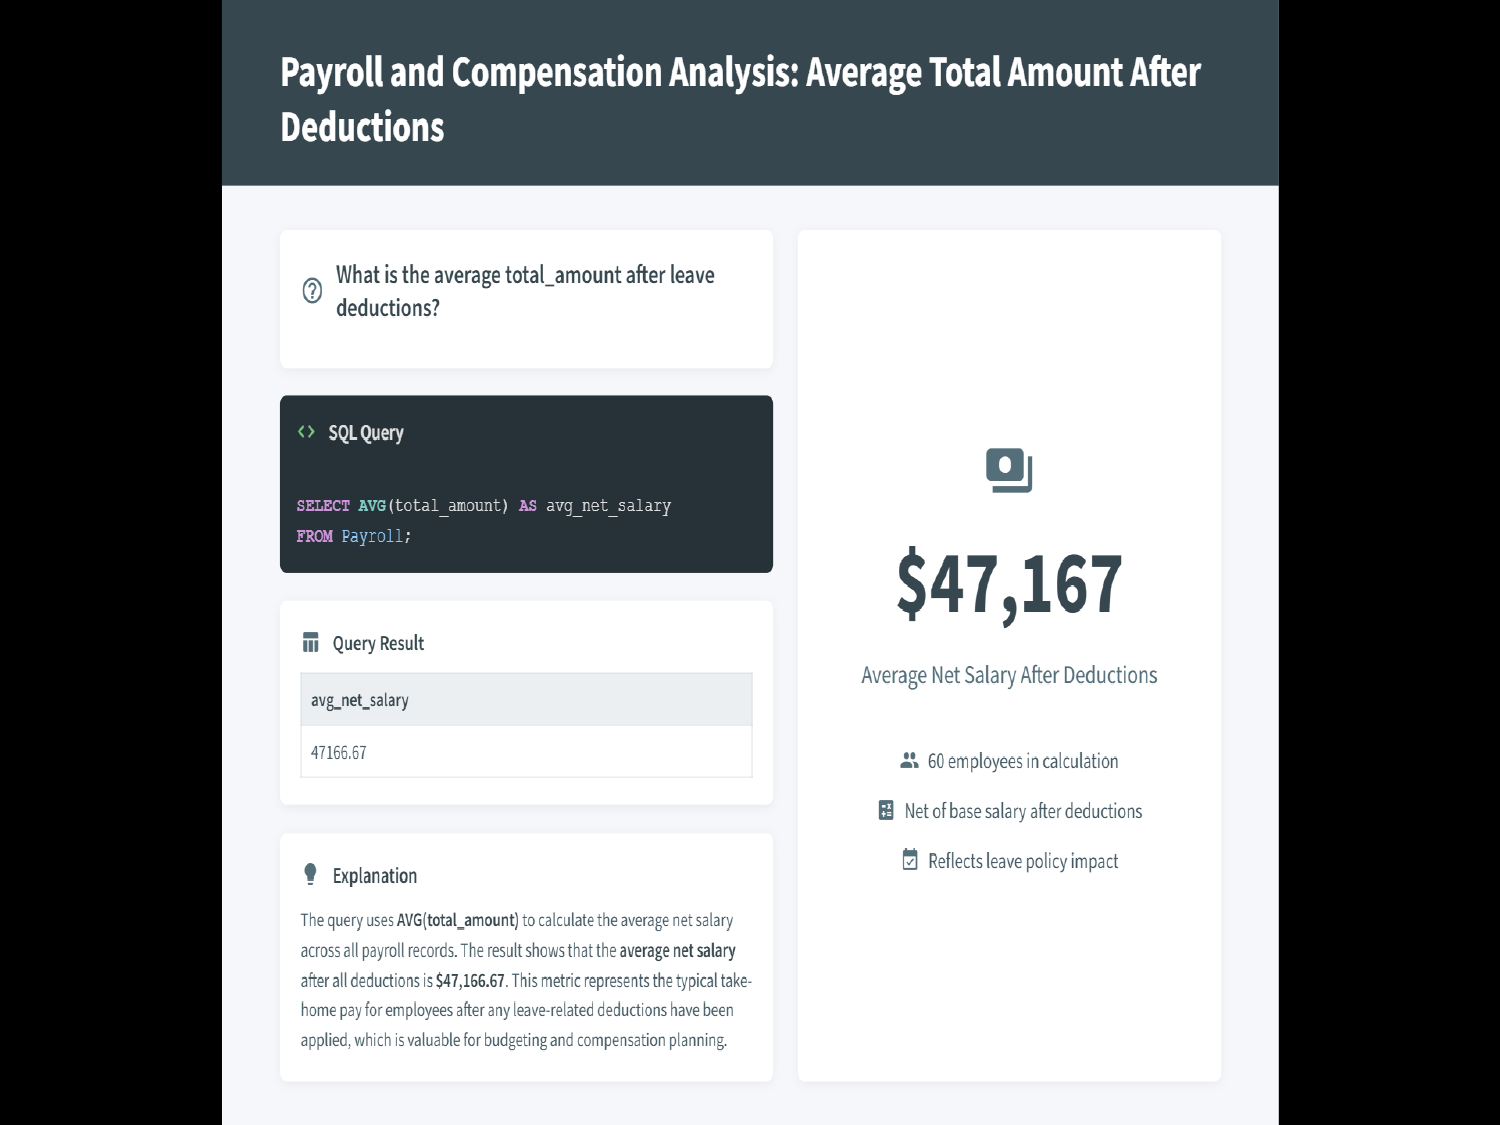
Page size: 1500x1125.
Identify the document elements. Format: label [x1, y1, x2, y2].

list [0, 0, 1500, 1125]
